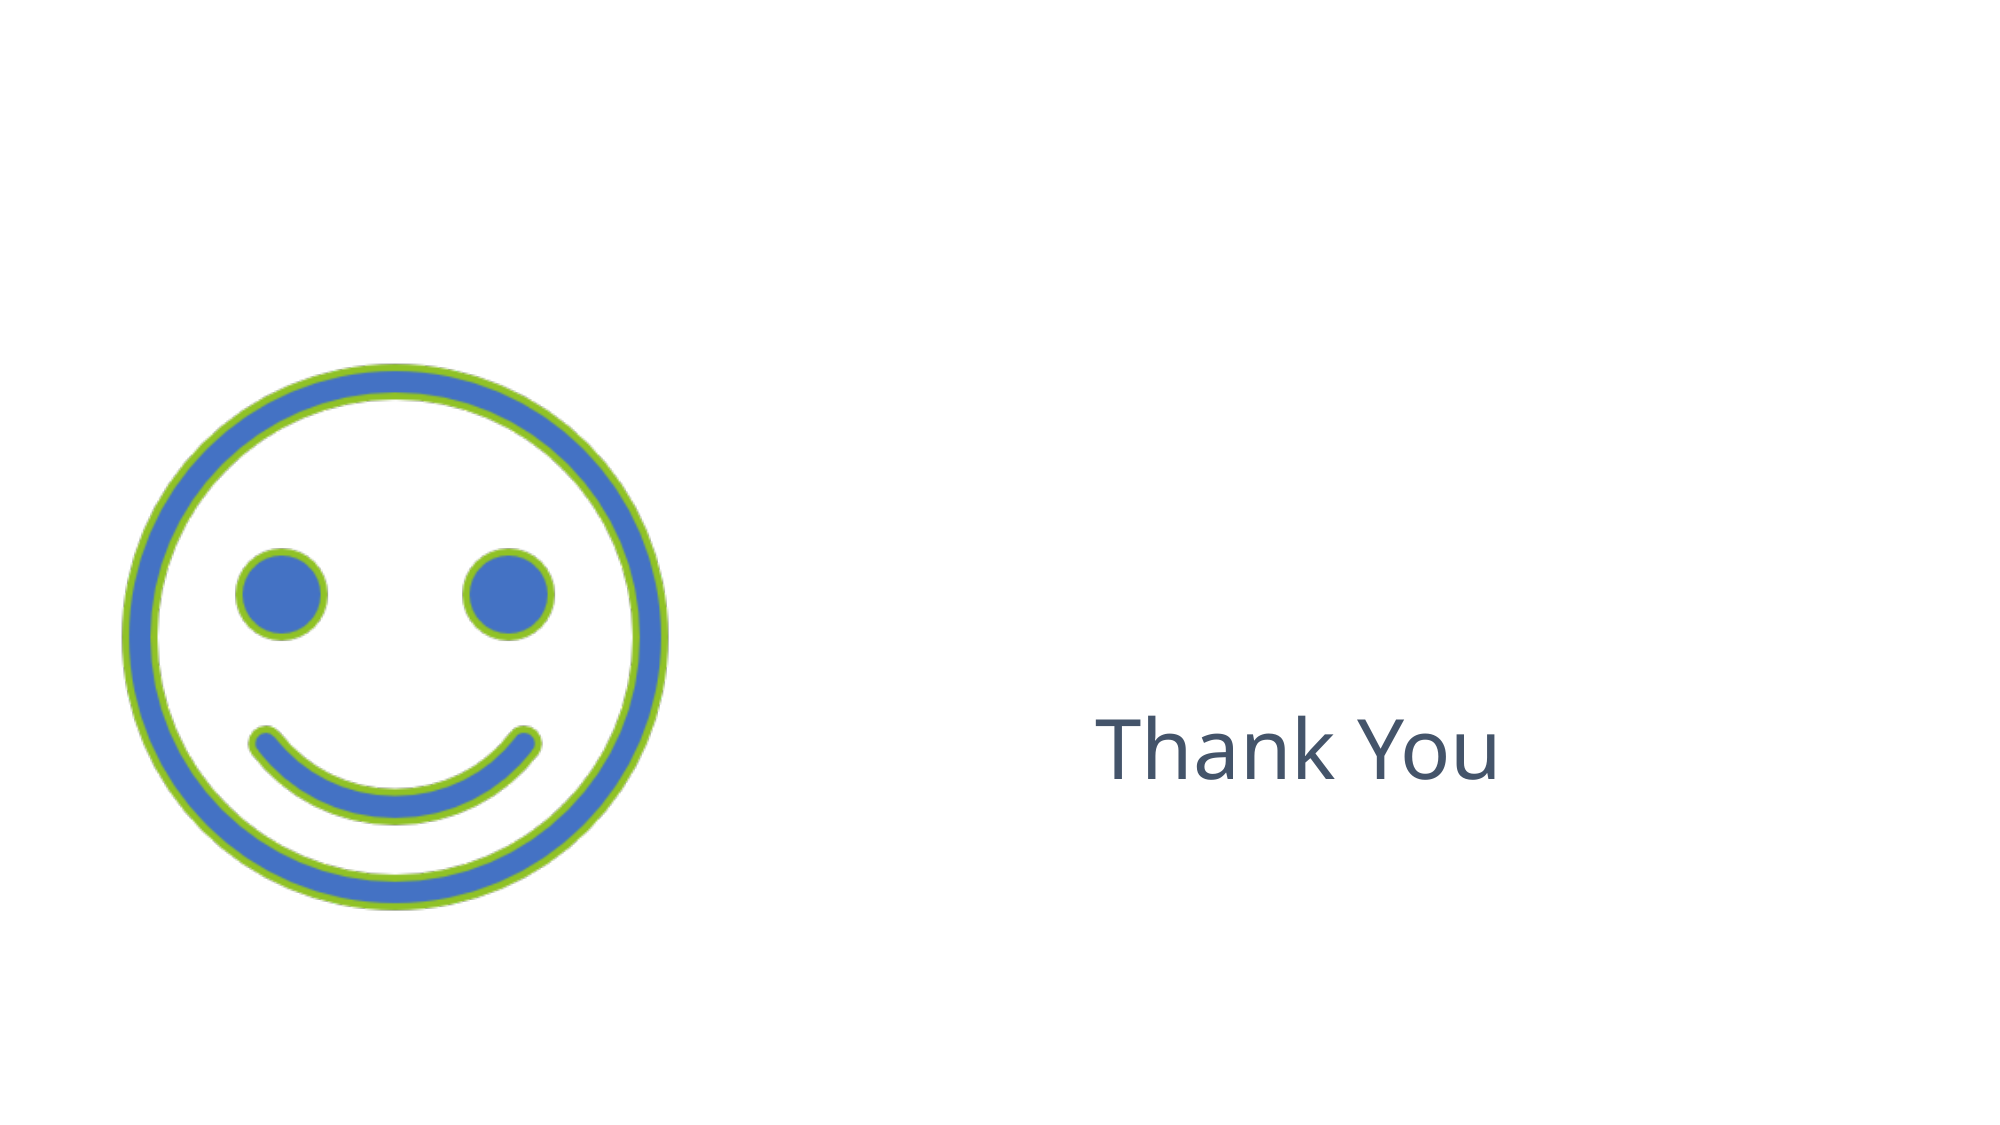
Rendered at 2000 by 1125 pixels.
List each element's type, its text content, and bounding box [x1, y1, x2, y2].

title Thank You [1080, 700, 1870, 913]
picture [55, 297, 736, 978]
